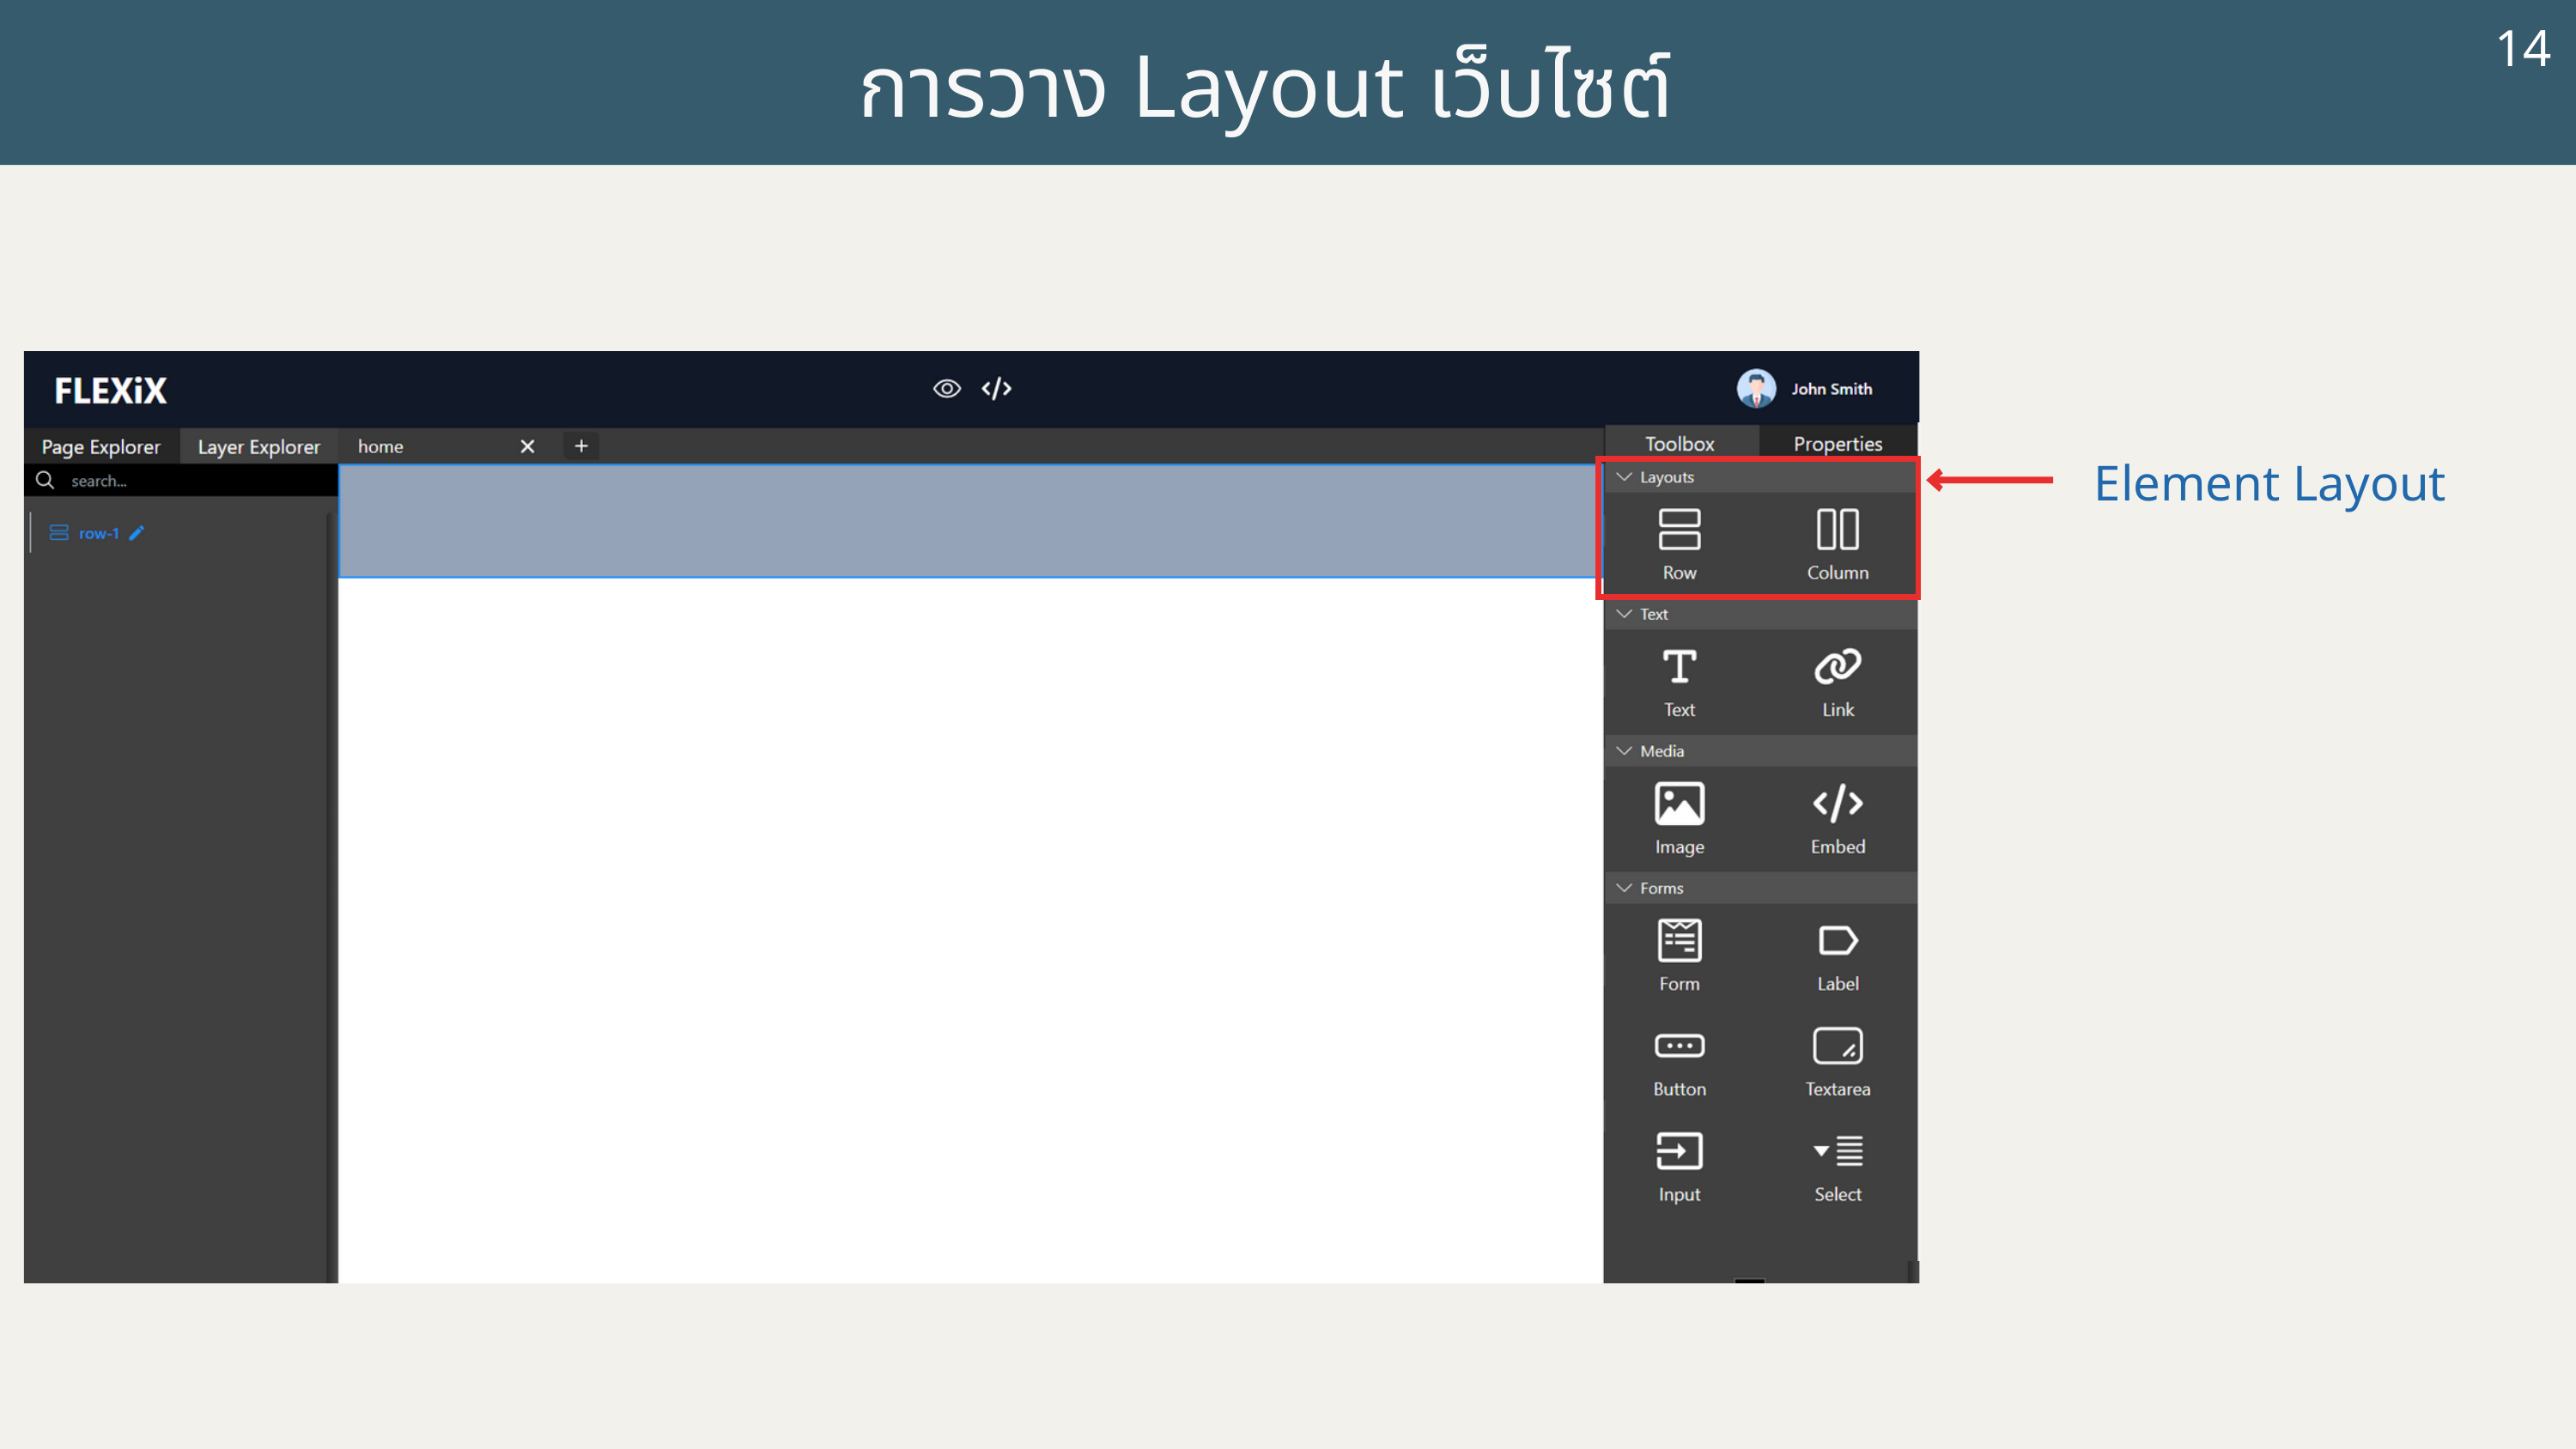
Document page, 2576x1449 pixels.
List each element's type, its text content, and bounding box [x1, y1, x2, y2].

text_box [1605, 603, 1921, 1261]
text_box [23, 351, 1920, 1283]
text_box [1605, 422, 1921, 456]
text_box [0, 0, 2576, 166]
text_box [1598, 458, 1918, 597]
text_box Element Layout [2054, 442, 2487, 511]
